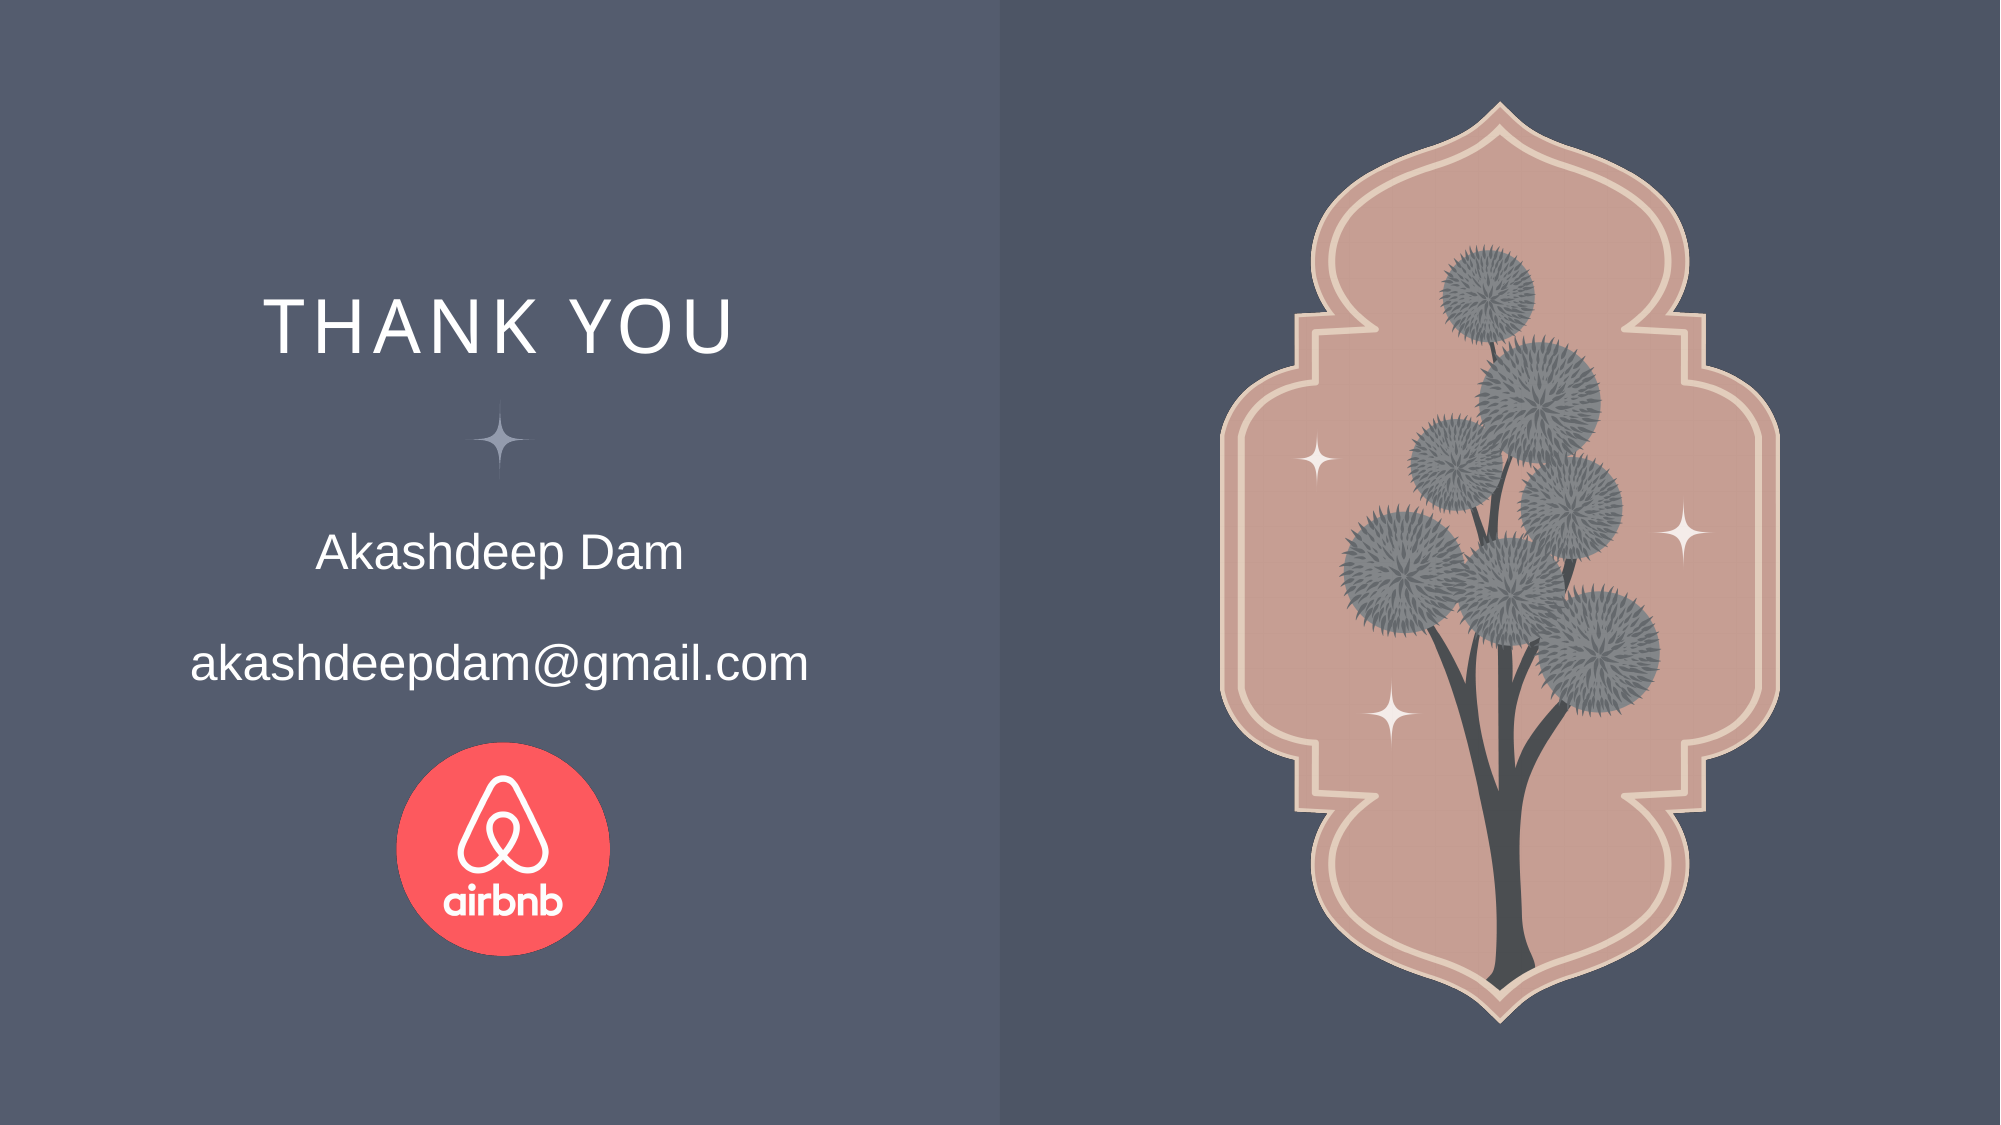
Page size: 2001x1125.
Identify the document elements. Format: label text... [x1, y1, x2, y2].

picture [395, 742, 610, 957]
list Akashdeep Dam akashdeepdam@gmail.com [0, 481, 1000, 720]
title THANK YOU [0, 275, 1000, 378]
picture [1220, 101, 1780, 1024]
